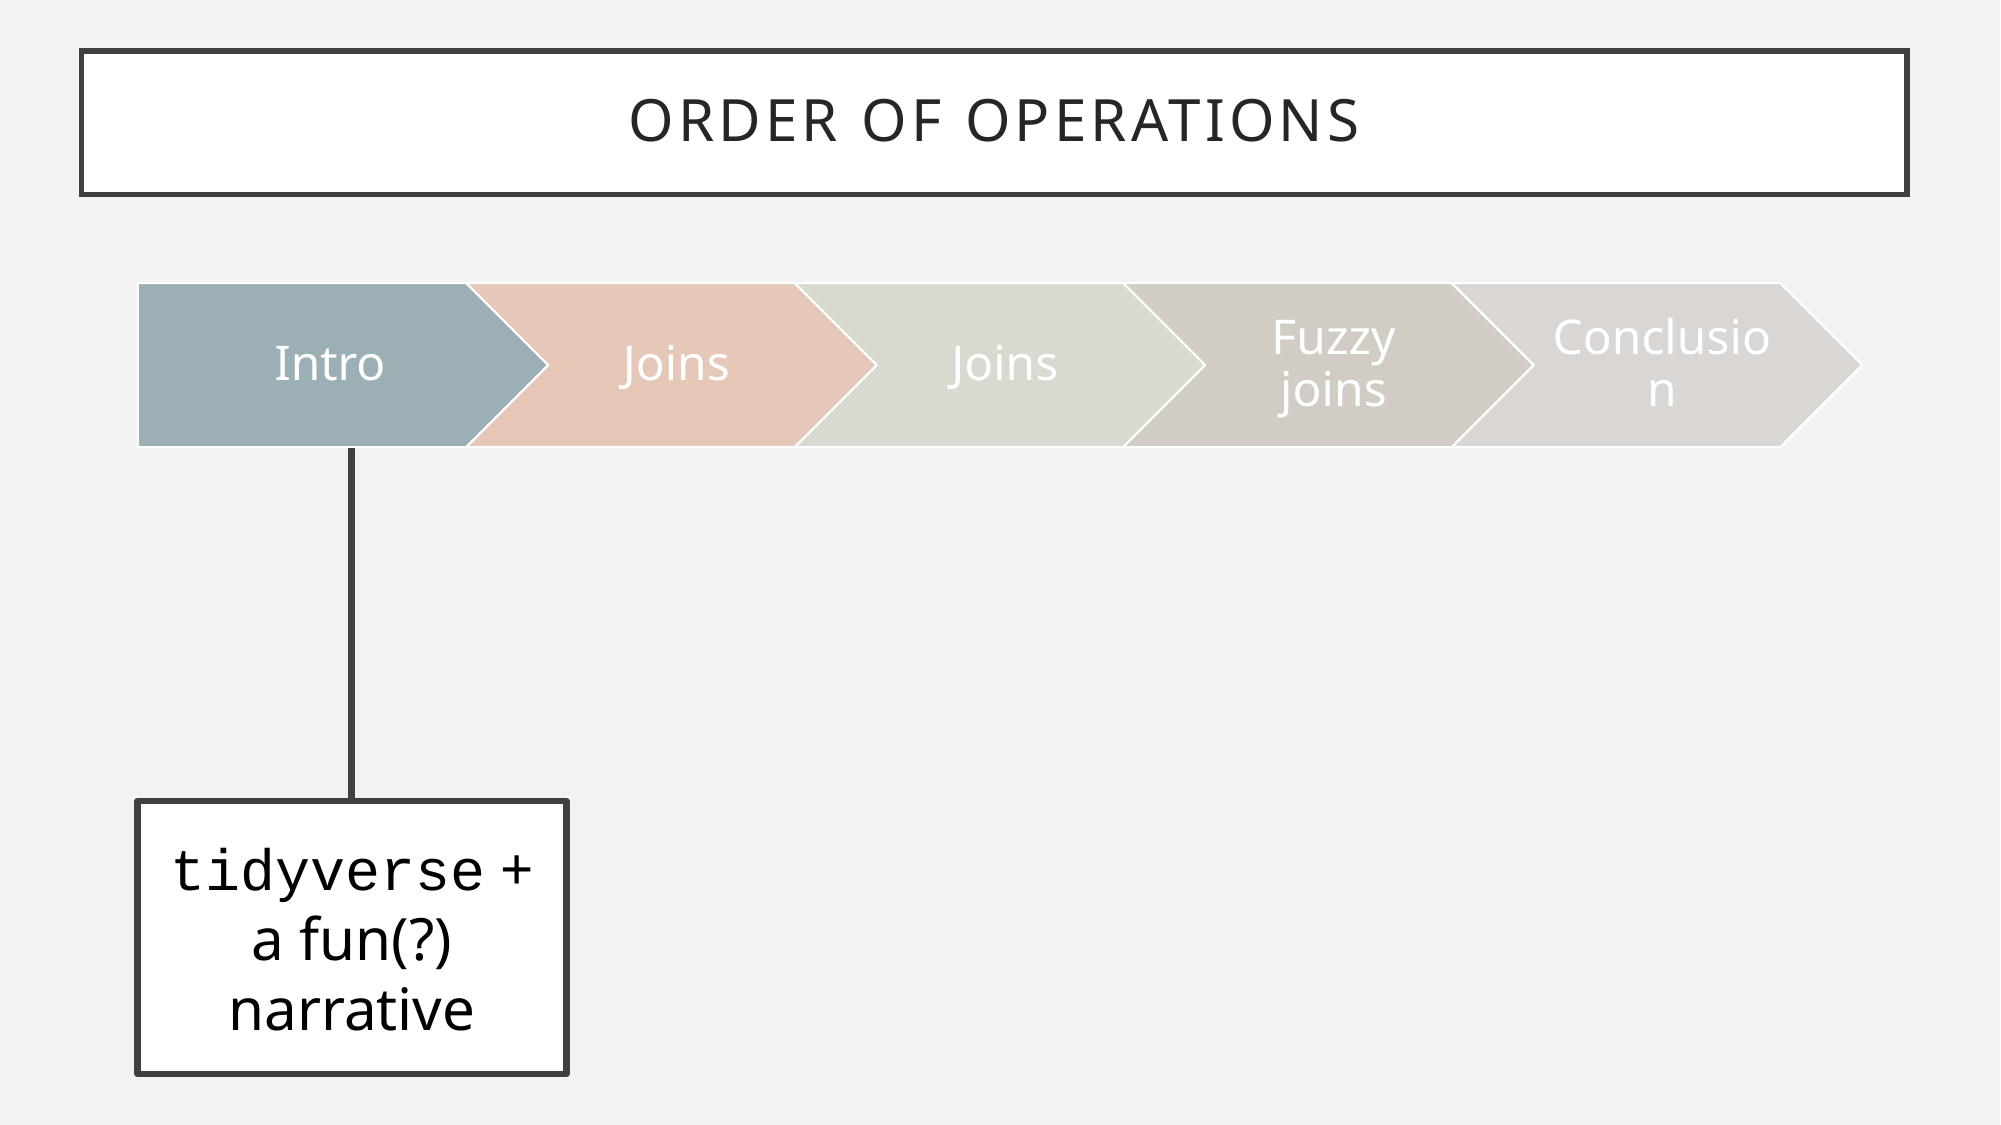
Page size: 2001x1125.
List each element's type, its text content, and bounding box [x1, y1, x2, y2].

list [137, 228, 1863, 502]
text_box tidyverse + a fun(?) narrative [136, 800, 567, 1075]
title ORDER OF OPERATIONS [79, 48, 1910, 197]
